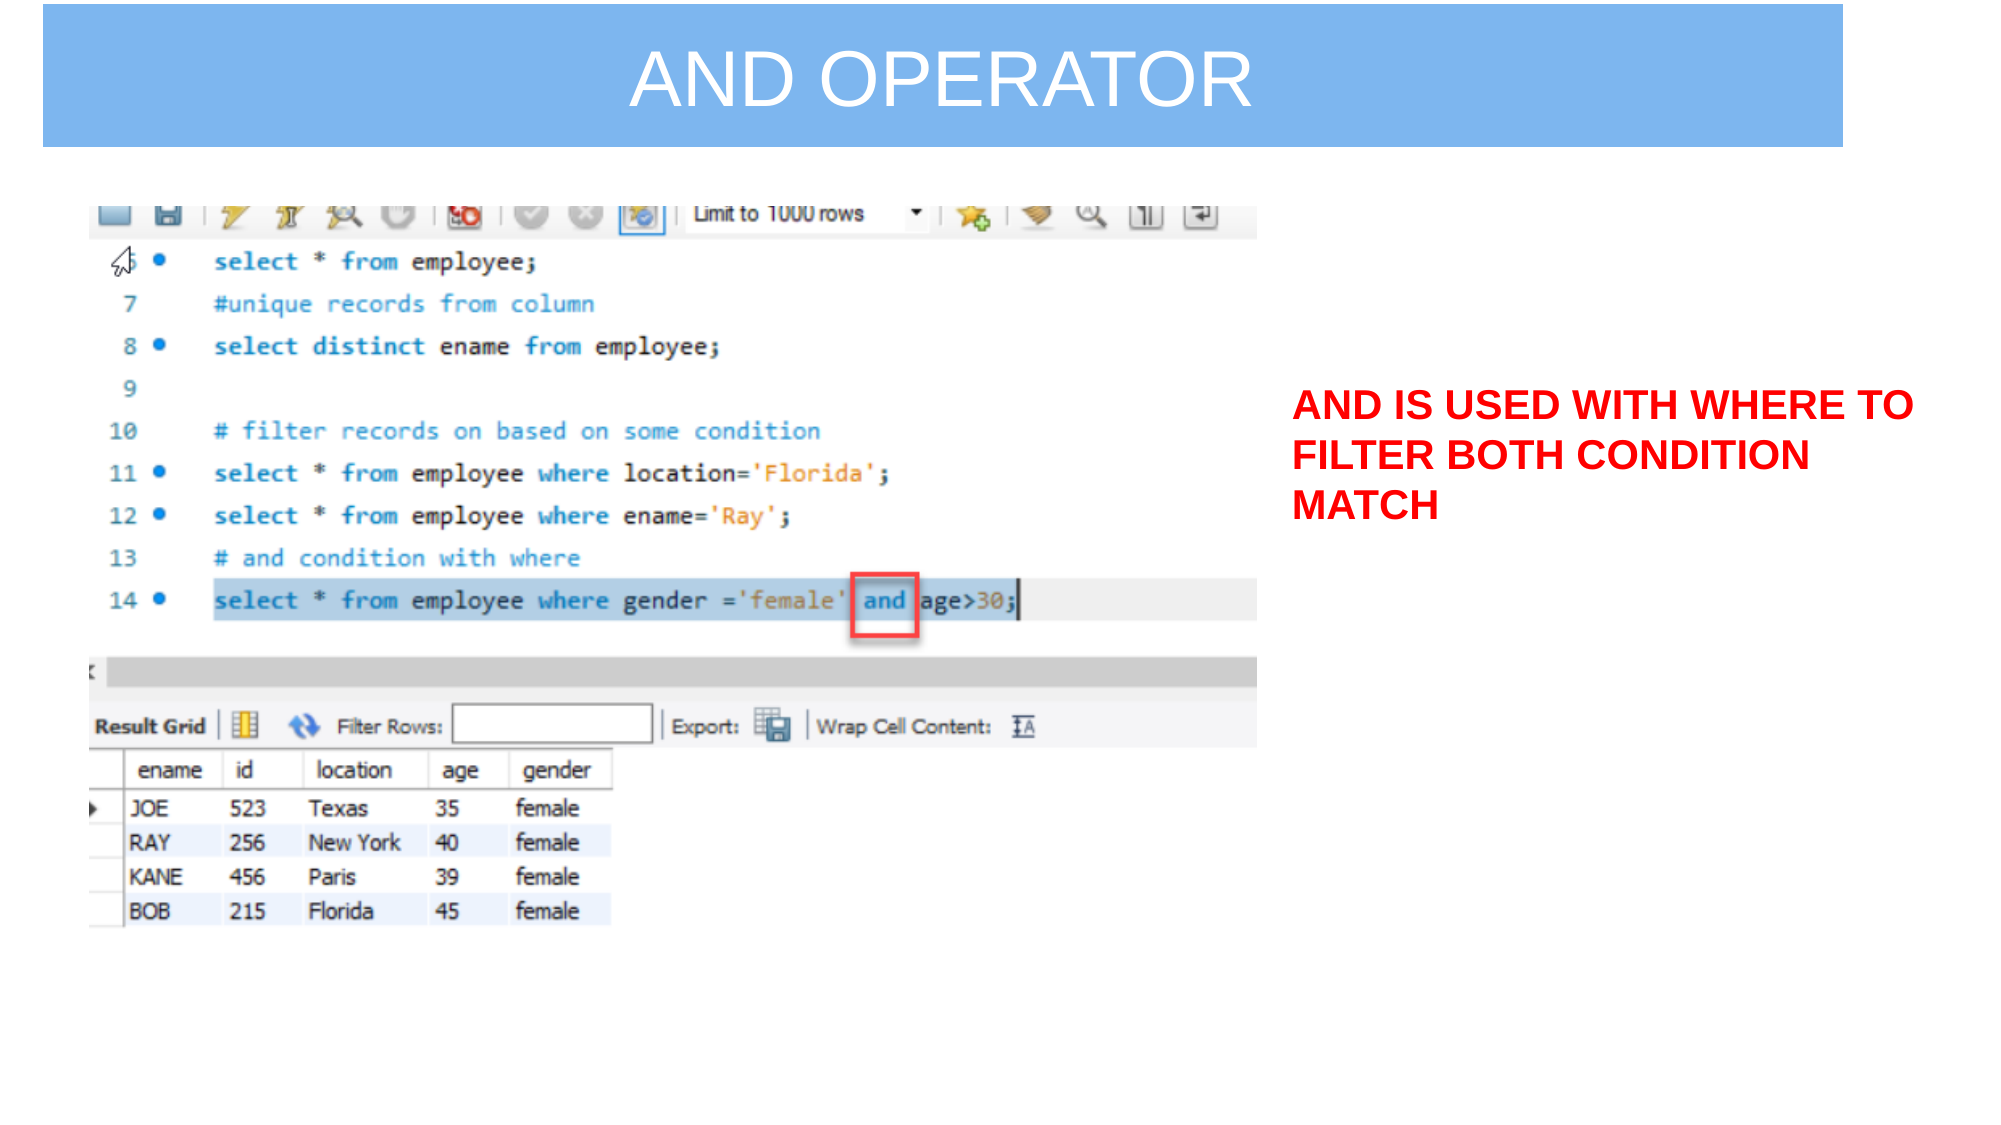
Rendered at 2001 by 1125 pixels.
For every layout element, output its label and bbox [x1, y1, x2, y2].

list [89, 206, 1257, 948]
text_box [57, 44, 1990, 1110]
